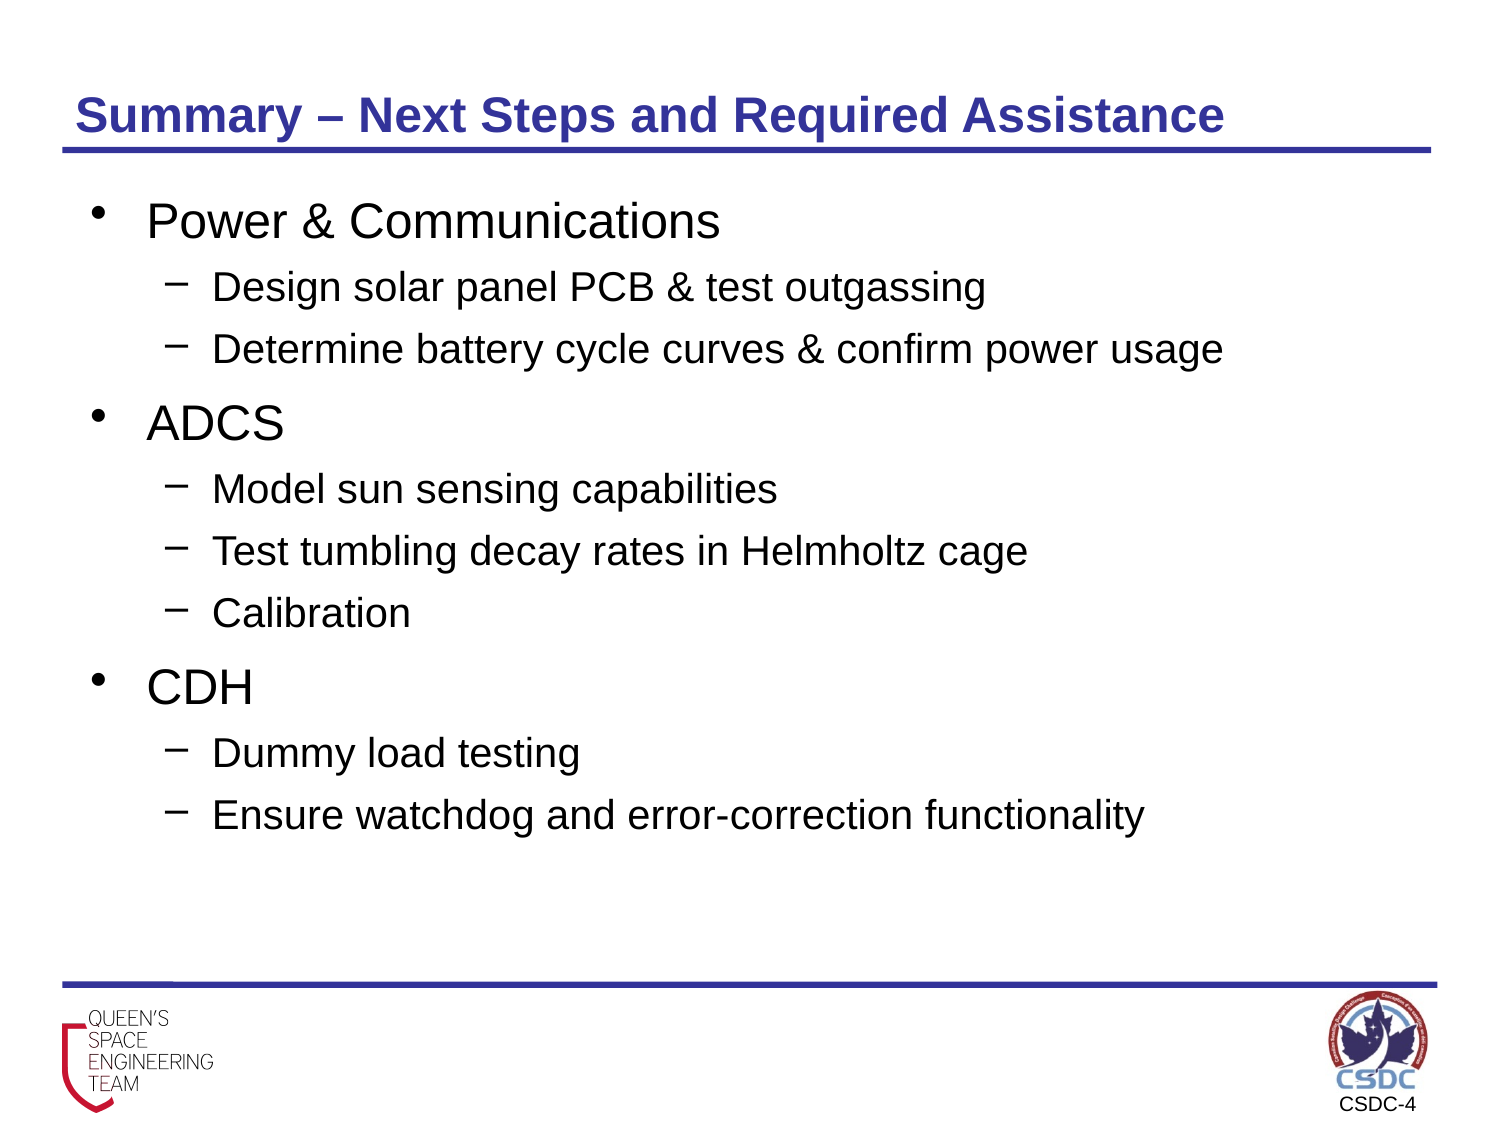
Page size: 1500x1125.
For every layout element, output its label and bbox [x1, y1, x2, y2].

list [75, 187, 1425, 973]
picture [1325, 988, 1430, 1093]
picture [62, 1007, 214, 1113]
title [72, 65, 1425, 160]
